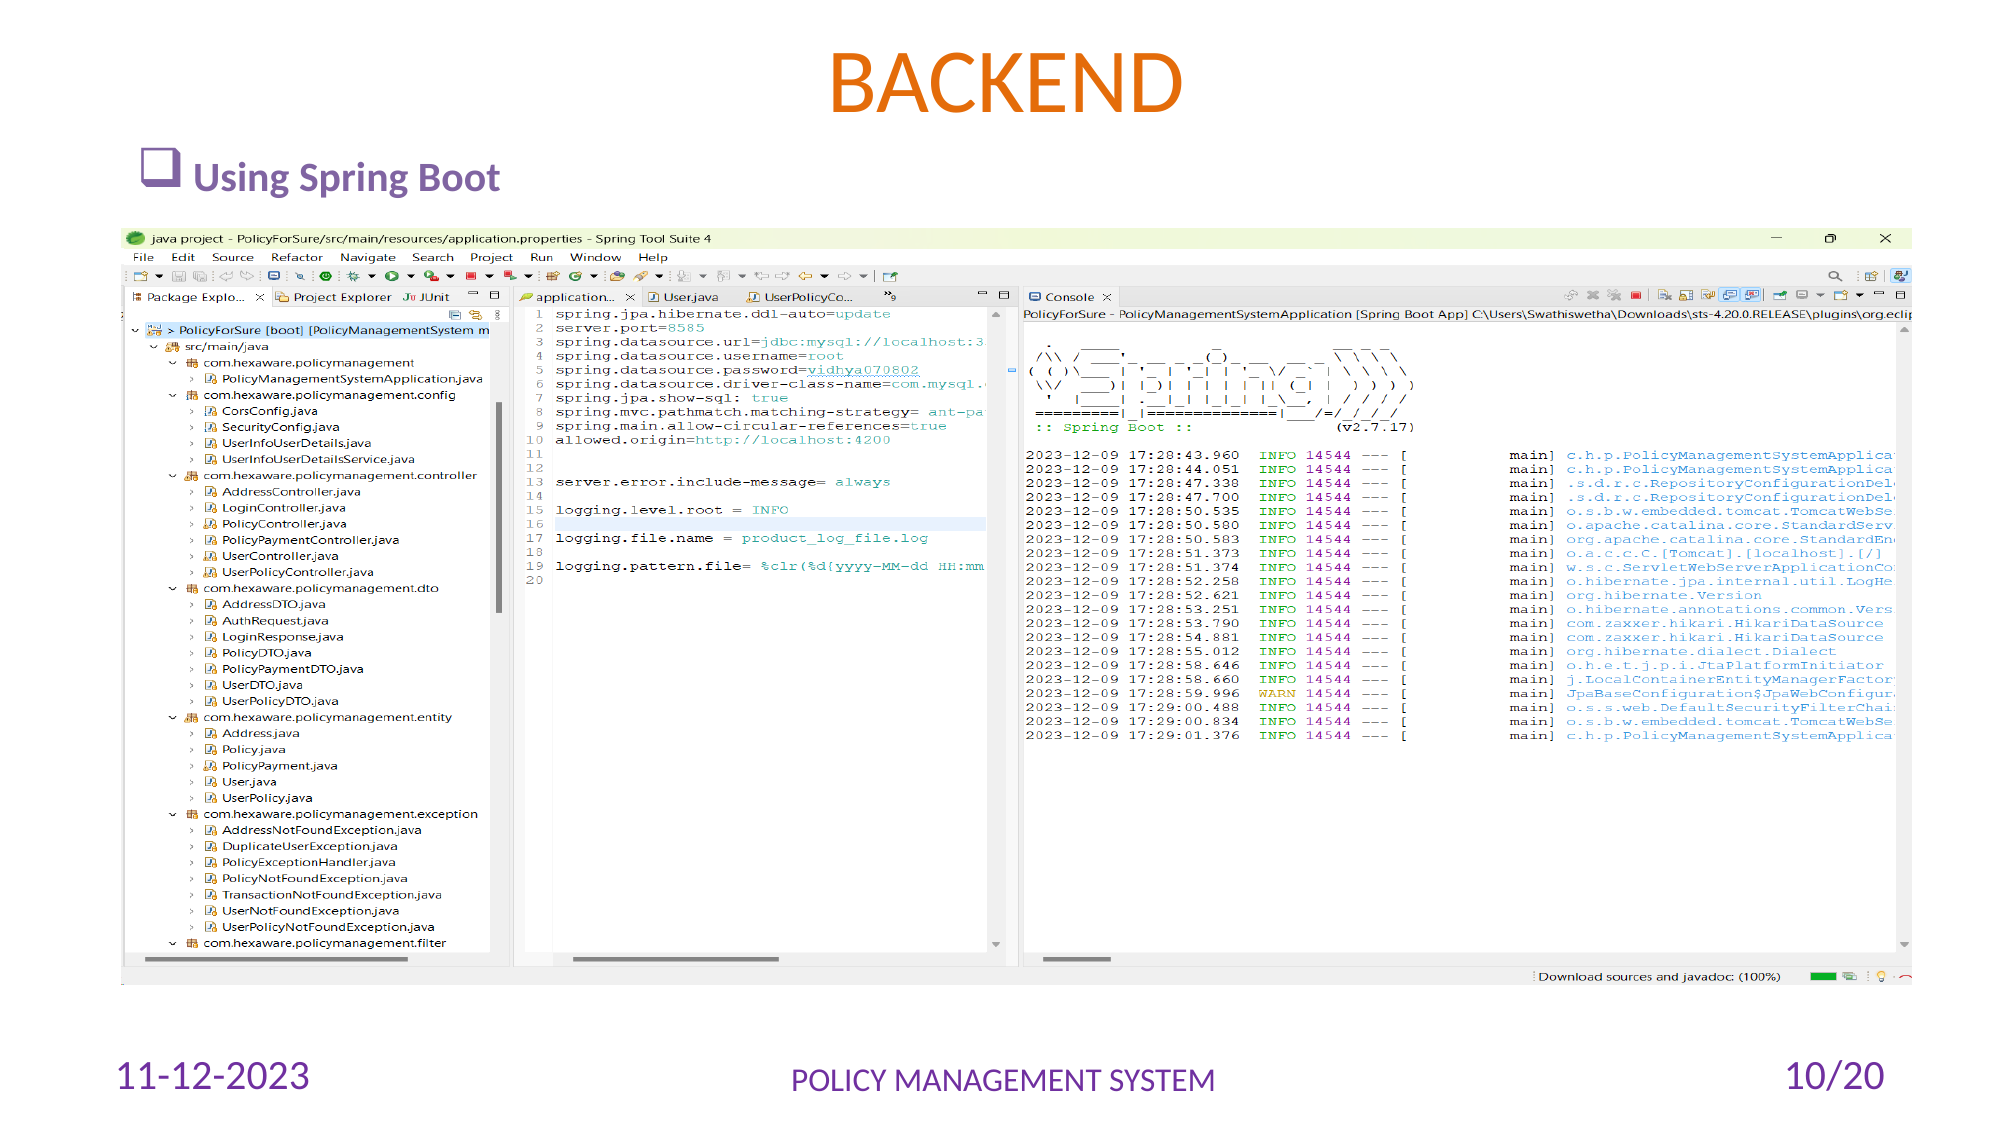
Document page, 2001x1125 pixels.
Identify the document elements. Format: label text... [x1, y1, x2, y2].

picture [121, 227, 1912, 985]
list Using Spring Boot [121, 142, 1922, 958]
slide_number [99, 1042, 567, 1103]
title BACKEND [121, 10, 1912, 142]
slide_number 10/20 [1433, 1042, 1900, 1103]
footer POLICY MANAGEMENT SYSTEM [674, 1030, 1334, 1125]
